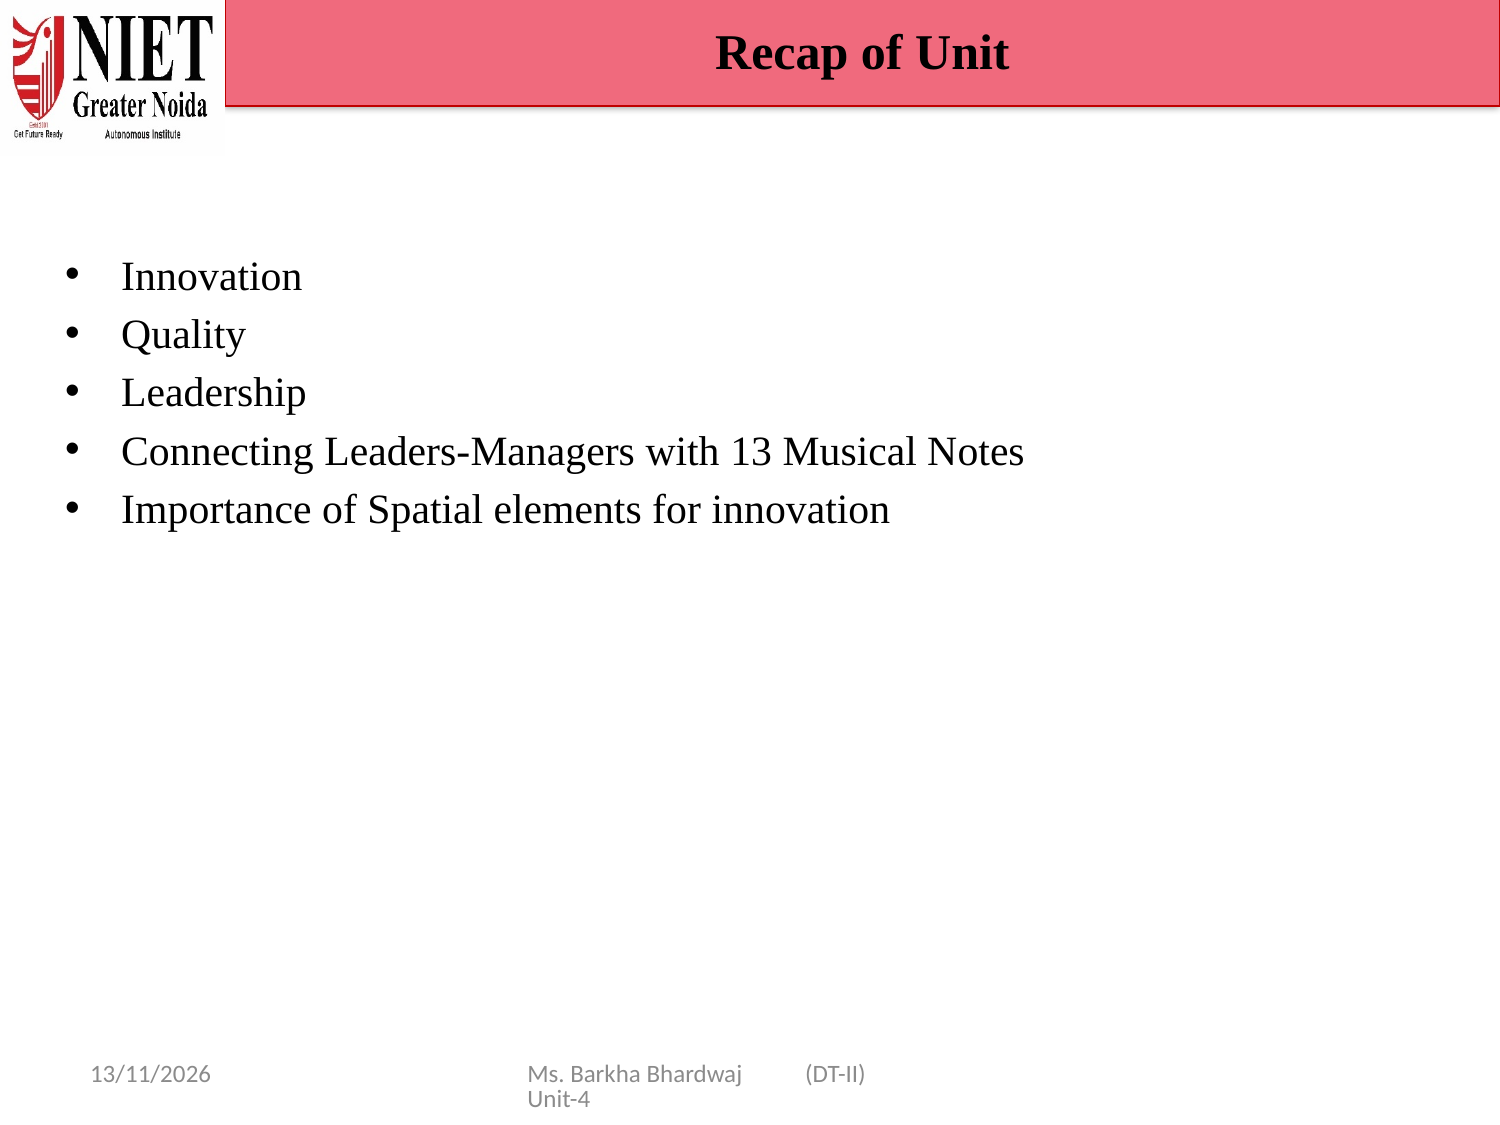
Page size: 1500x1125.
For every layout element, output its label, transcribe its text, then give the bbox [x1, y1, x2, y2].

list Innovation Quality Leadership Connecting Leaders-Managers with 13 Musical Notes Importance of Spatial elements for innovation [50, 162, 1463, 1025]
footer Ms. Barkha Bhardwaj (DT-II) Unit-4 [512, 1042, 988, 1103]
picture [0, 0, 226, 156]
text_box Recap of Unit [226, 0, 1500, 107]
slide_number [75, 1042, 425, 1103]
